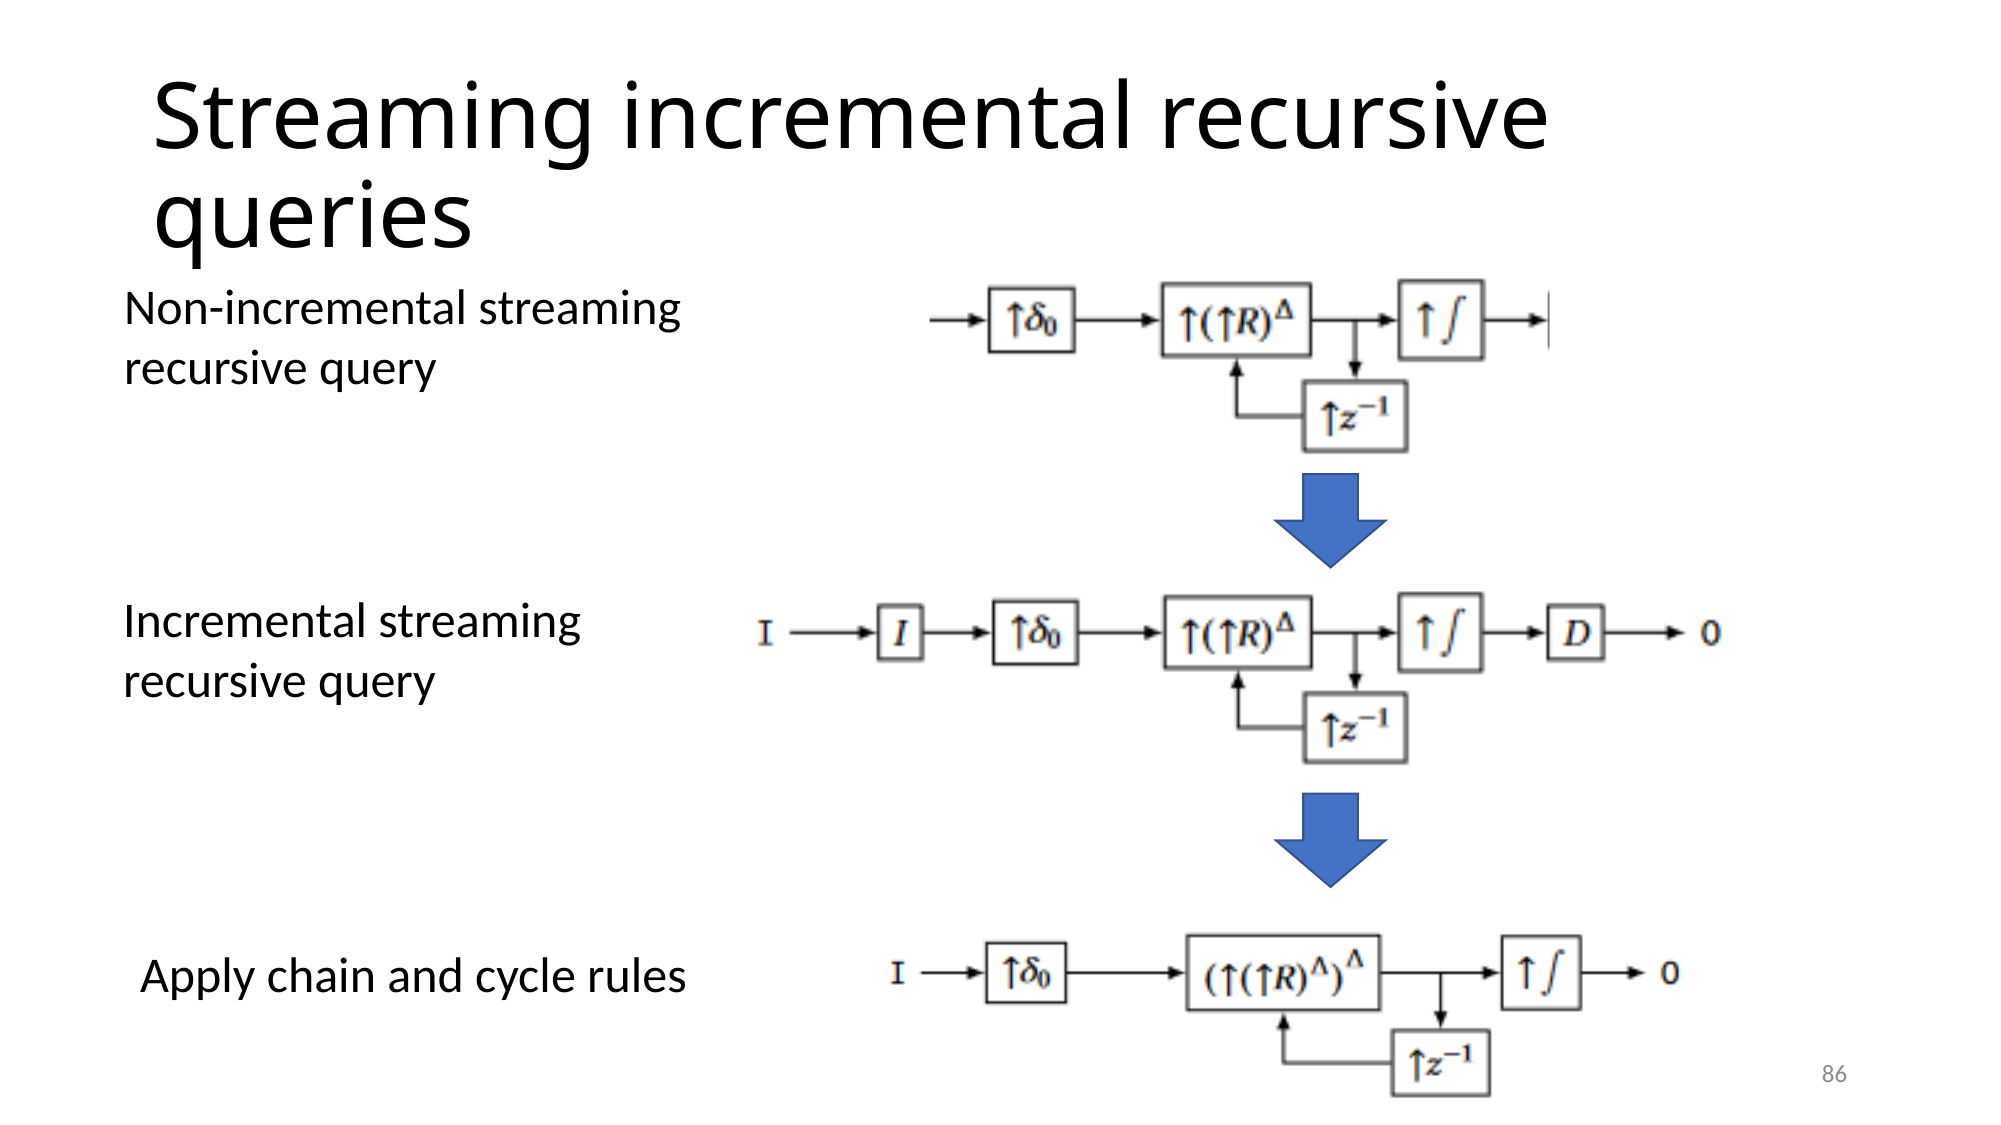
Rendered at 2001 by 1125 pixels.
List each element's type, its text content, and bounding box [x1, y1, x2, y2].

text_box Incremental streaming recursive query [108, 580, 597, 716]
text_box [1273, 792, 1389, 889]
title Streaming incremental recursive queries [137, 59, 1863, 278]
text_box Non-incremental streaming recursive query [109, 266, 697, 402]
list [751, 590, 1736, 771]
slide_number 86 [1798, 1042, 1863, 1103]
text_box [1273, 473, 1389, 569]
picture [929, 277, 1550, 460]
picture [863, 923, 1689, 1103]
text_box Apply chain and cycle rules [125, 934, 703, 1010]
